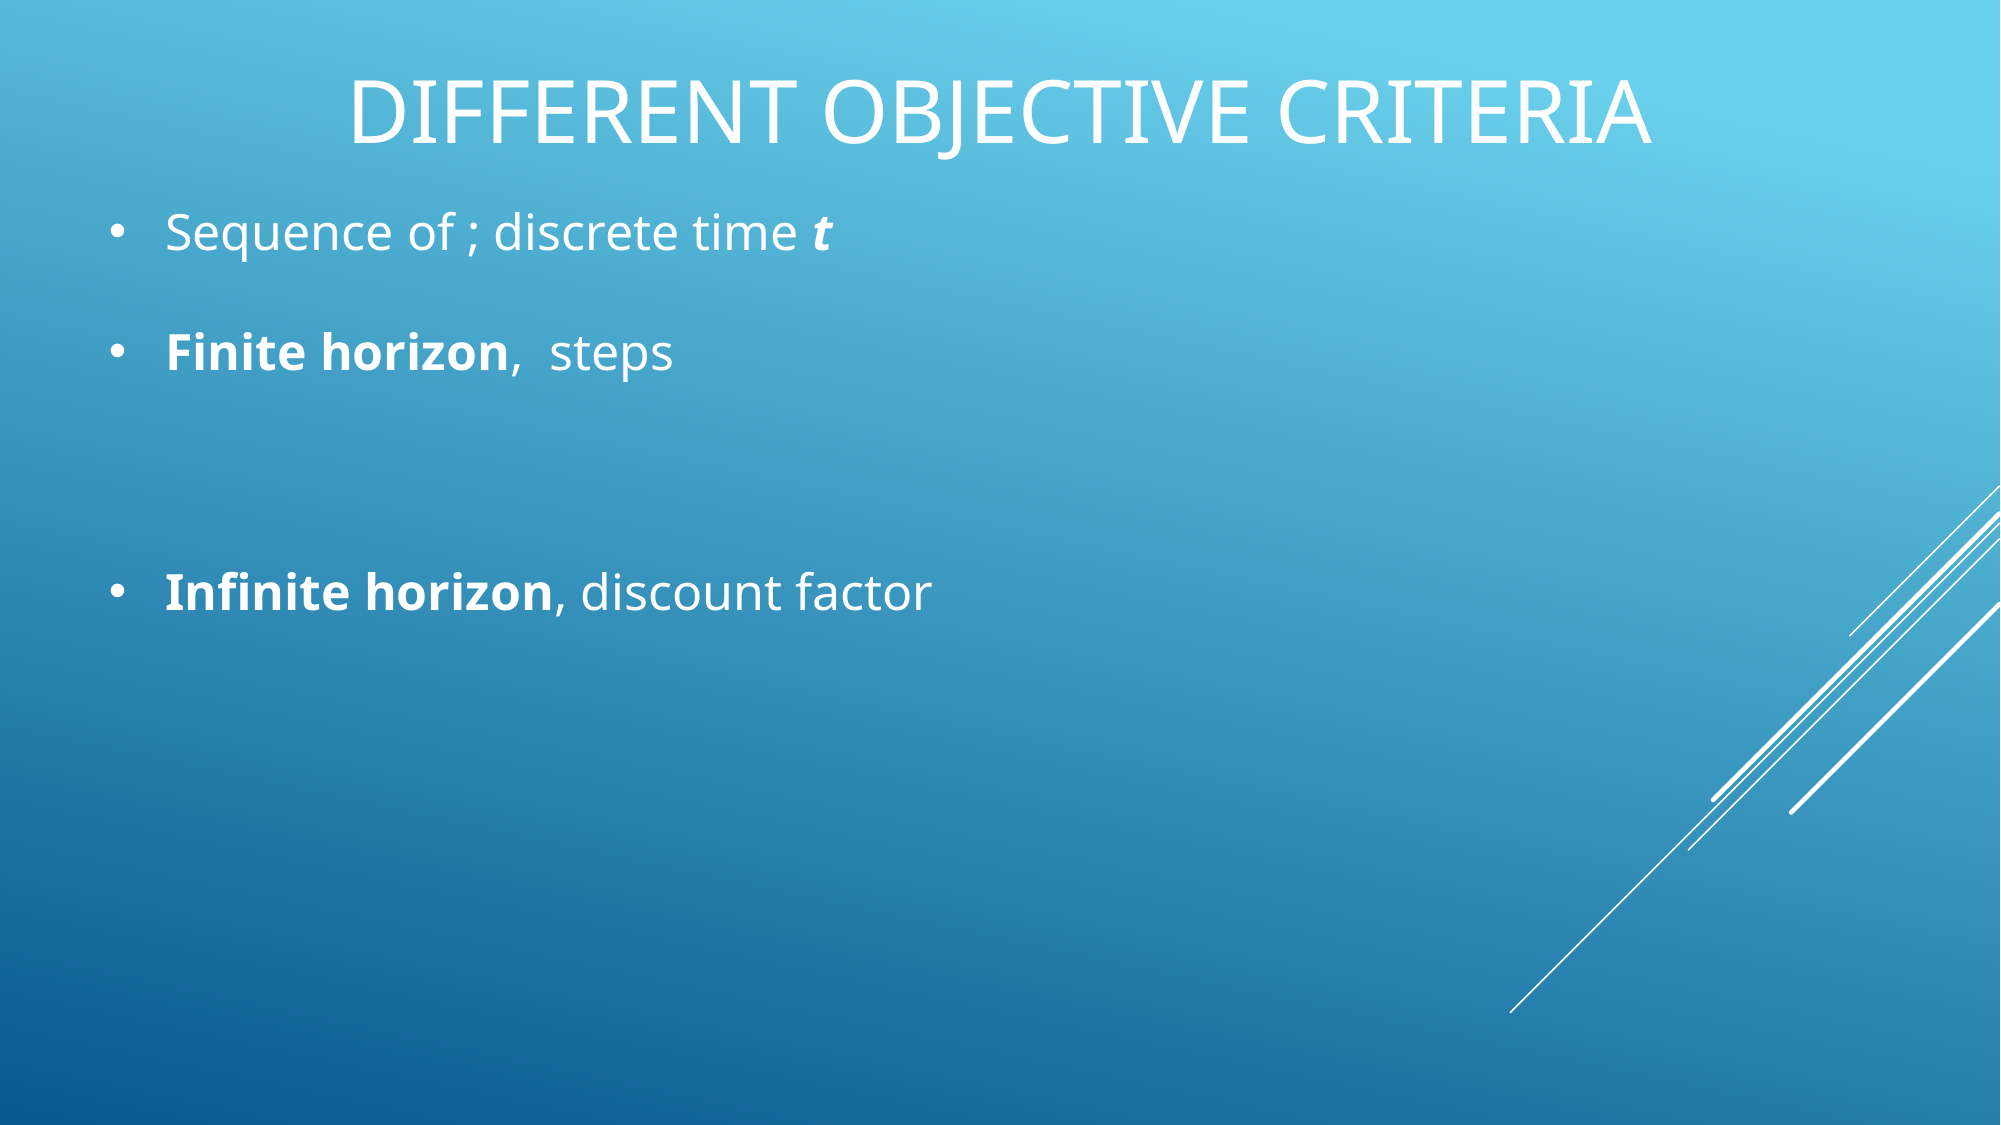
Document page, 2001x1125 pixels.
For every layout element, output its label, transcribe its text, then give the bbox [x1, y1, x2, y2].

title Different Objective criteria [254, 29, 1746, 170]
